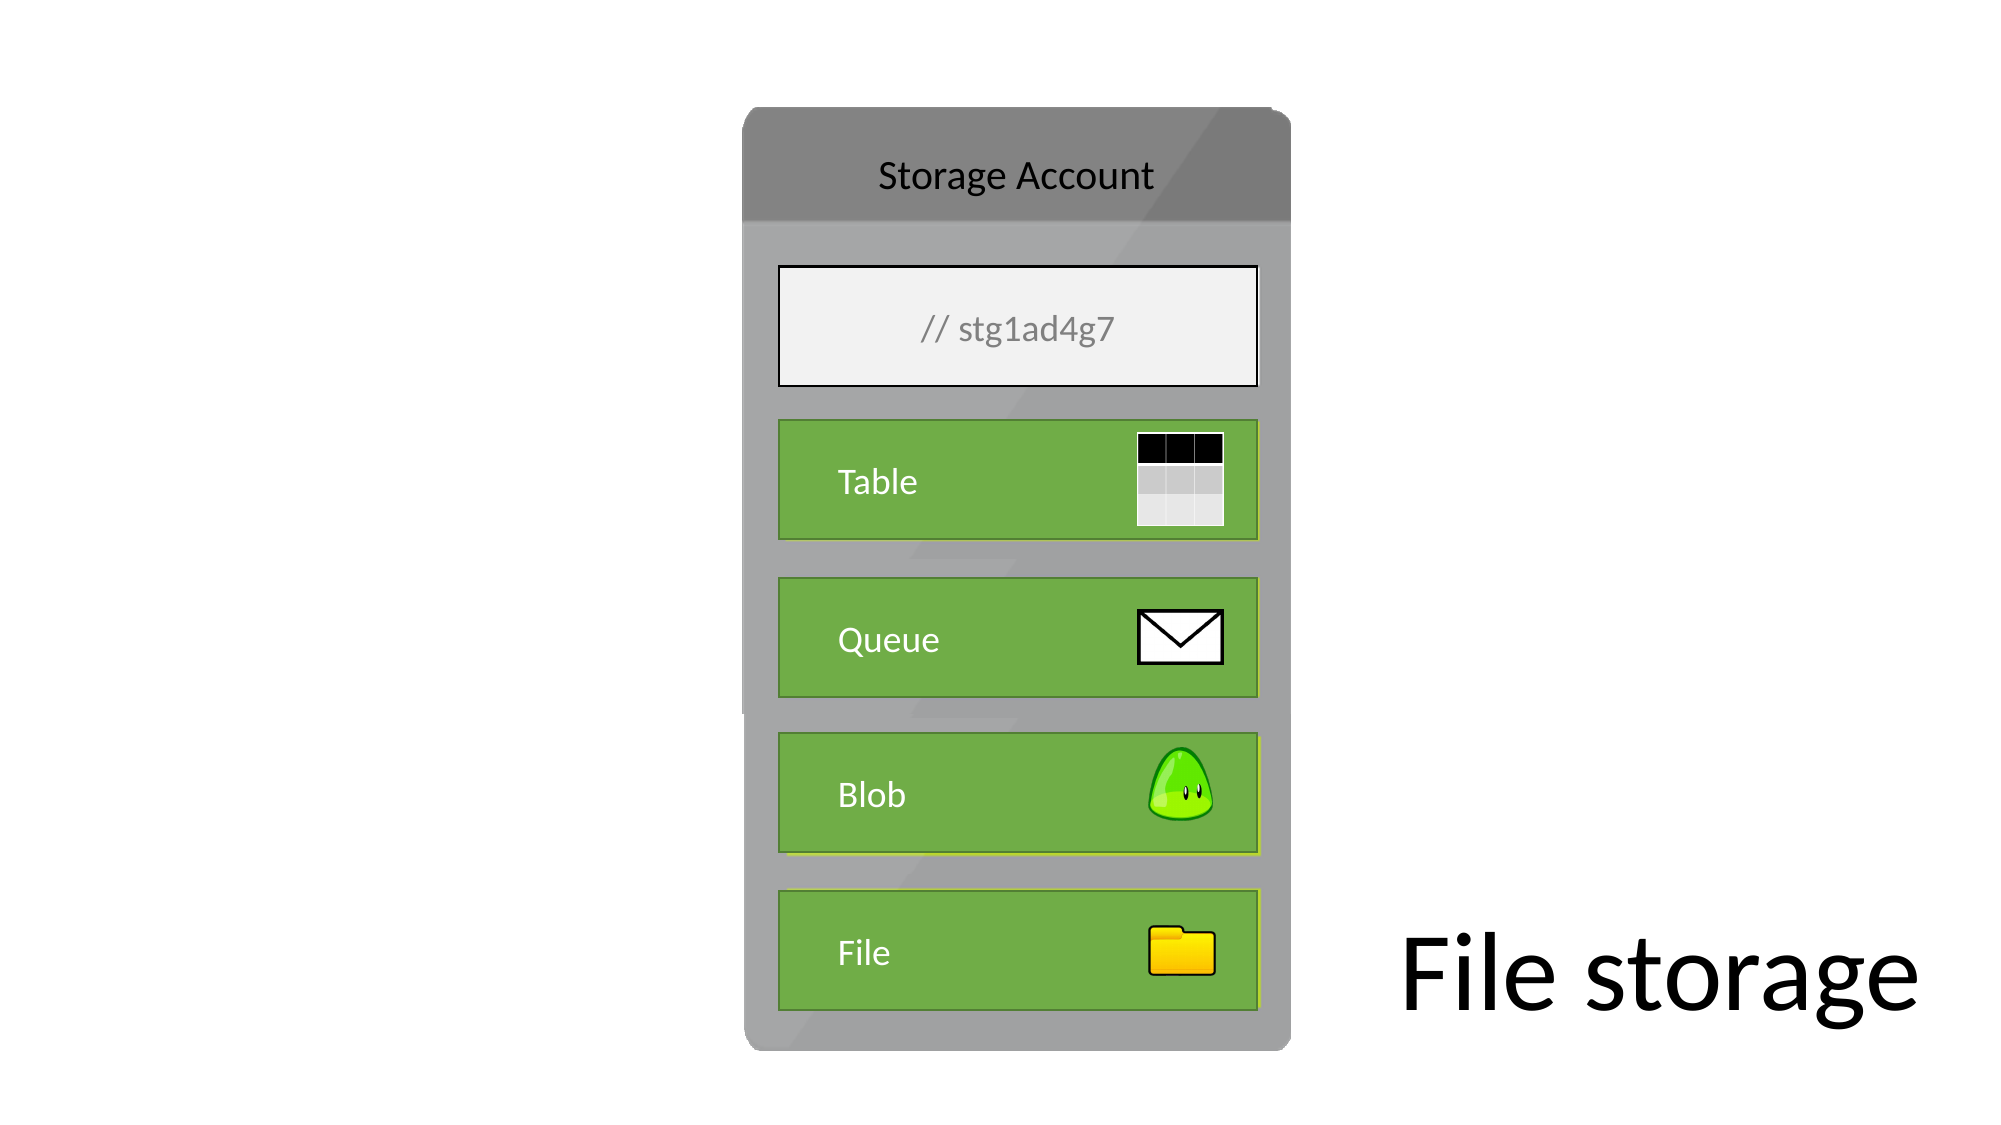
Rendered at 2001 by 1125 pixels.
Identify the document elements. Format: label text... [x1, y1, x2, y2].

picture [742, 107, 1291, 1052]
text_box File storage [1384, 890, 1937, 1041]
